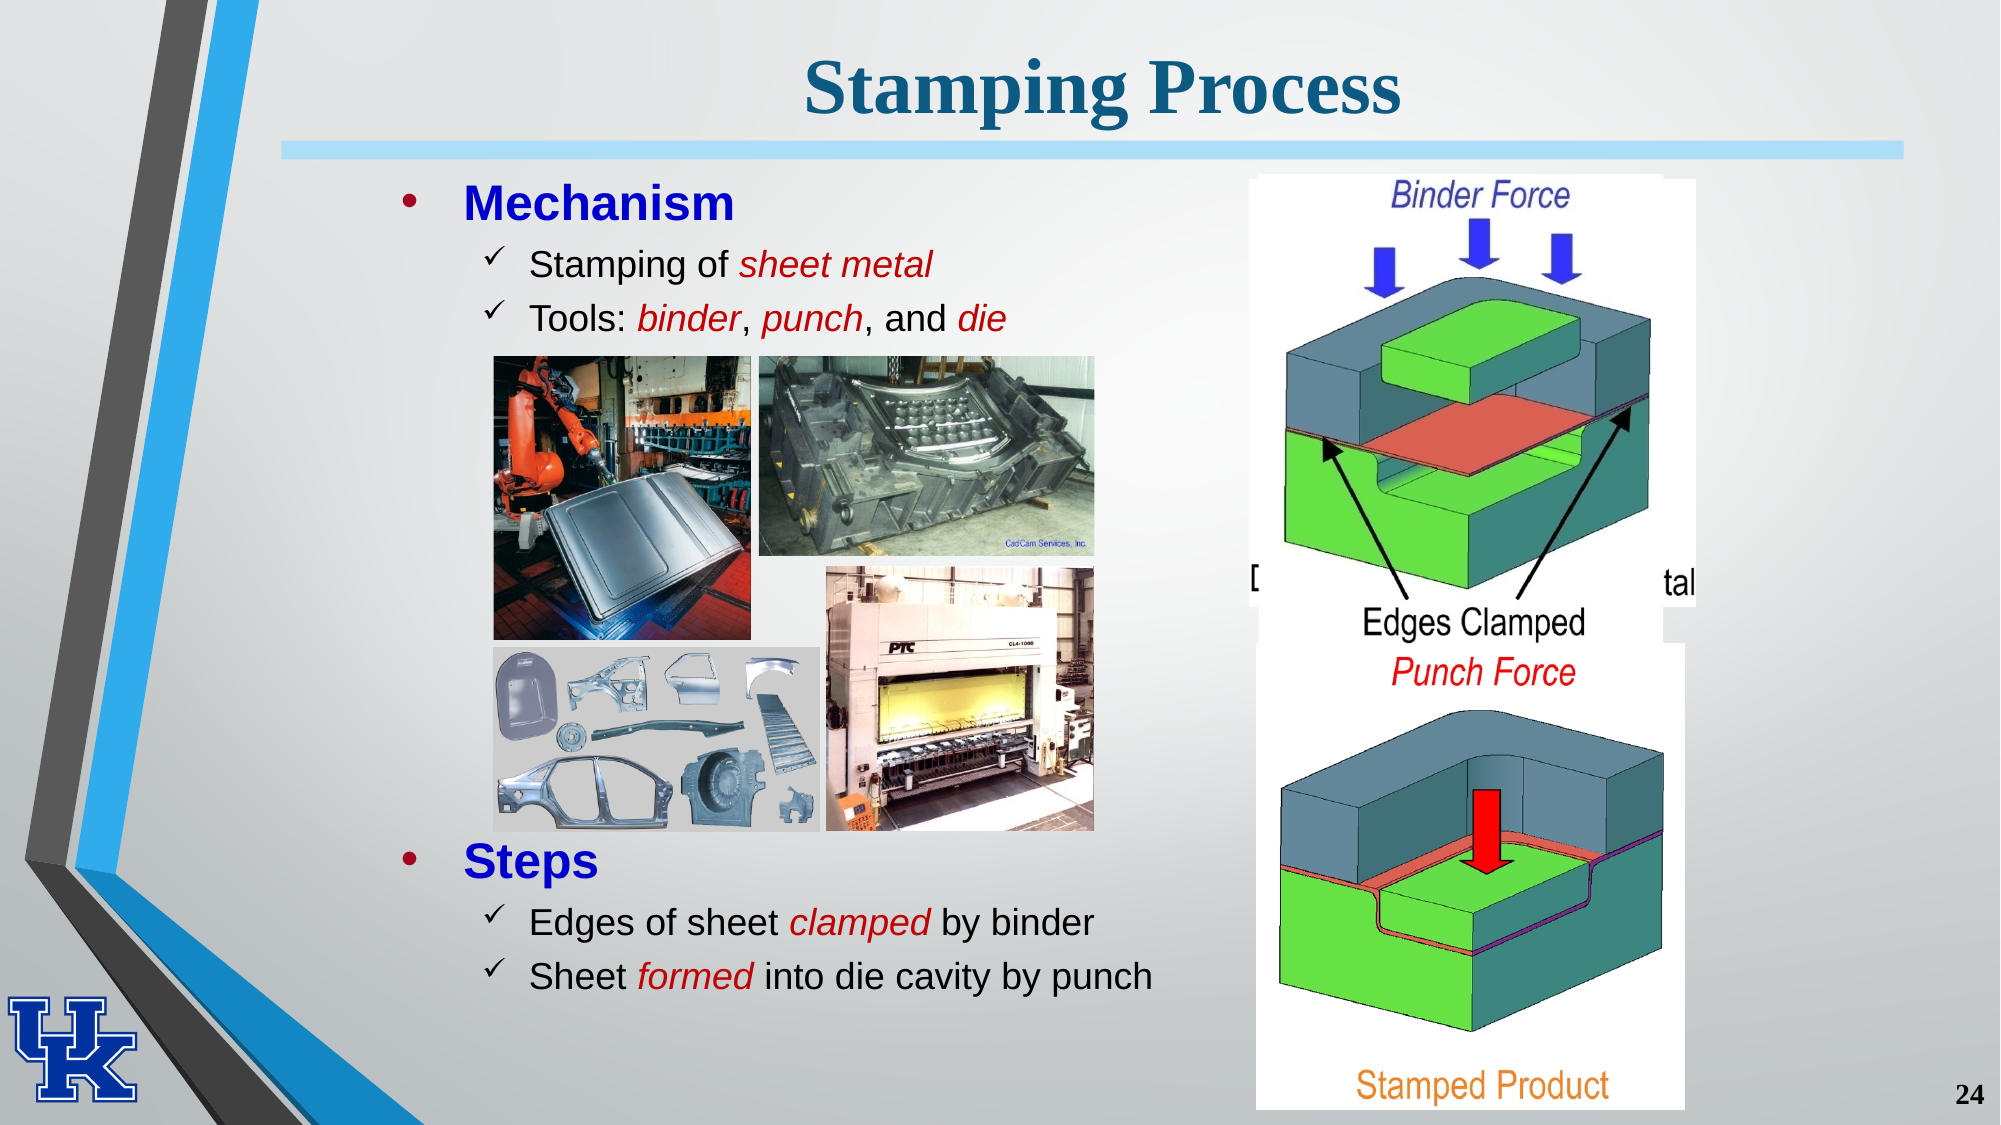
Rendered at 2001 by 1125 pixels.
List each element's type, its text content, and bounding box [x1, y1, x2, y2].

picture [7, 996, 138, 1103]
slide_number 24 [1909, 1062, 2000, 1123]
title Stamping Process [281, 31, 1925, 133]
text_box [493, 355, 1095, 832]
picture [1248, 173, 1697, 1110]
text_box Mechanism Stamping of sheet metal Tools: binder, punch, and die Steps Edges of sheet clamped by binder Sheet formed into die cavity by punch [386, 162, 1184, 1044]
